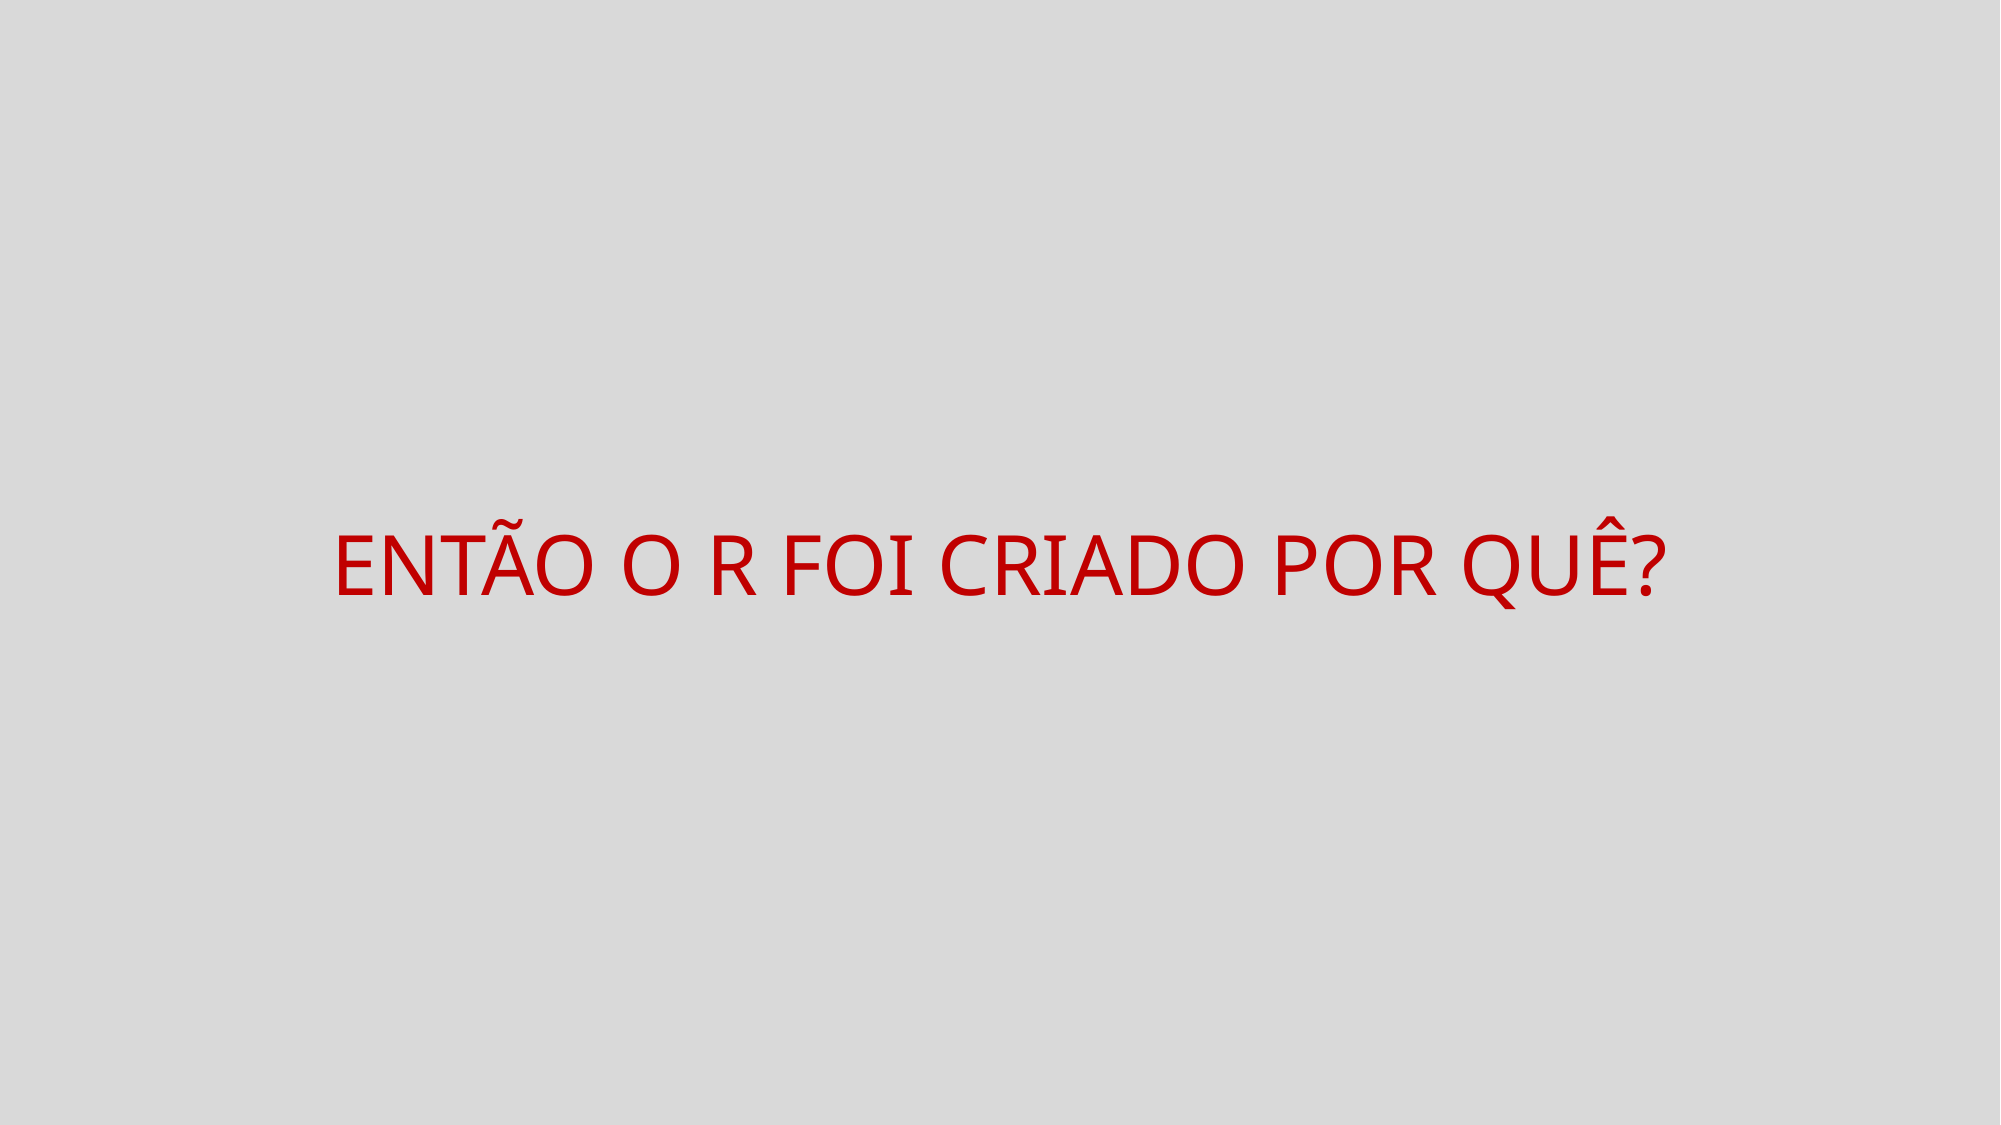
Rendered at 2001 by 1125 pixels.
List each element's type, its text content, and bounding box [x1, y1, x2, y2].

text_box então o r foi criado por quê? [113, 487, 1887, 638]
